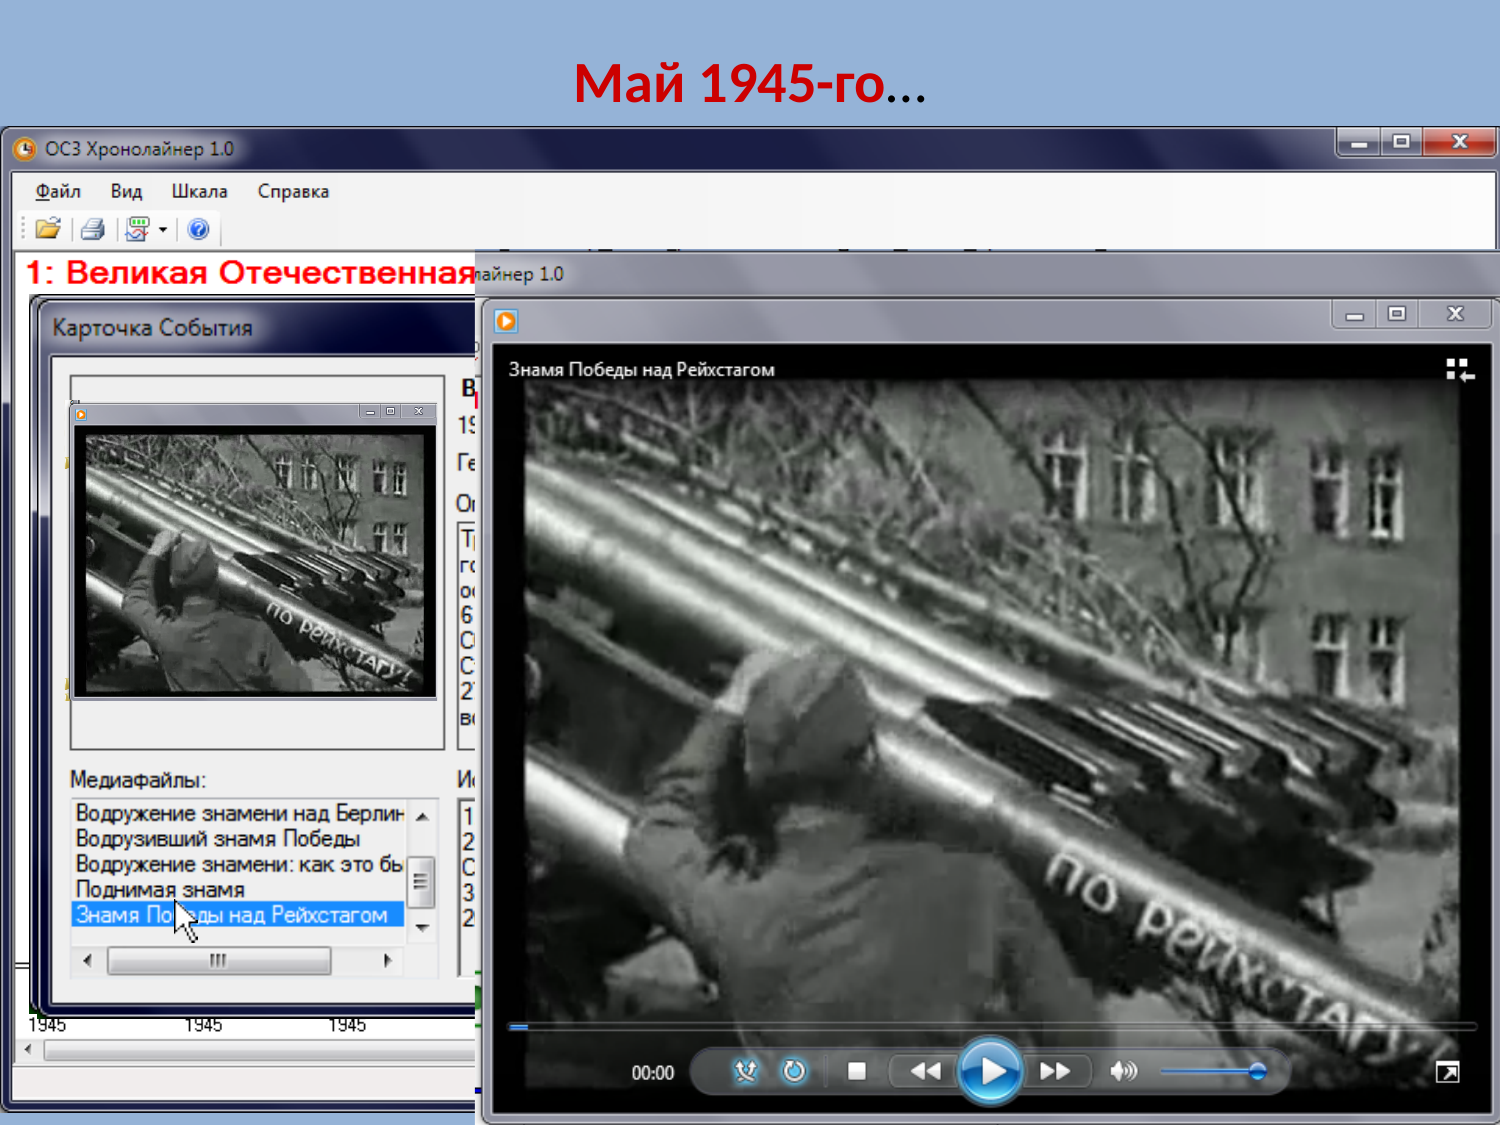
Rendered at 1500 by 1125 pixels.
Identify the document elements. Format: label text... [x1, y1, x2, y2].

picture [0, 126, 1500, 1125]
title Май 1945-го… [75, 45, 1425, 113]
